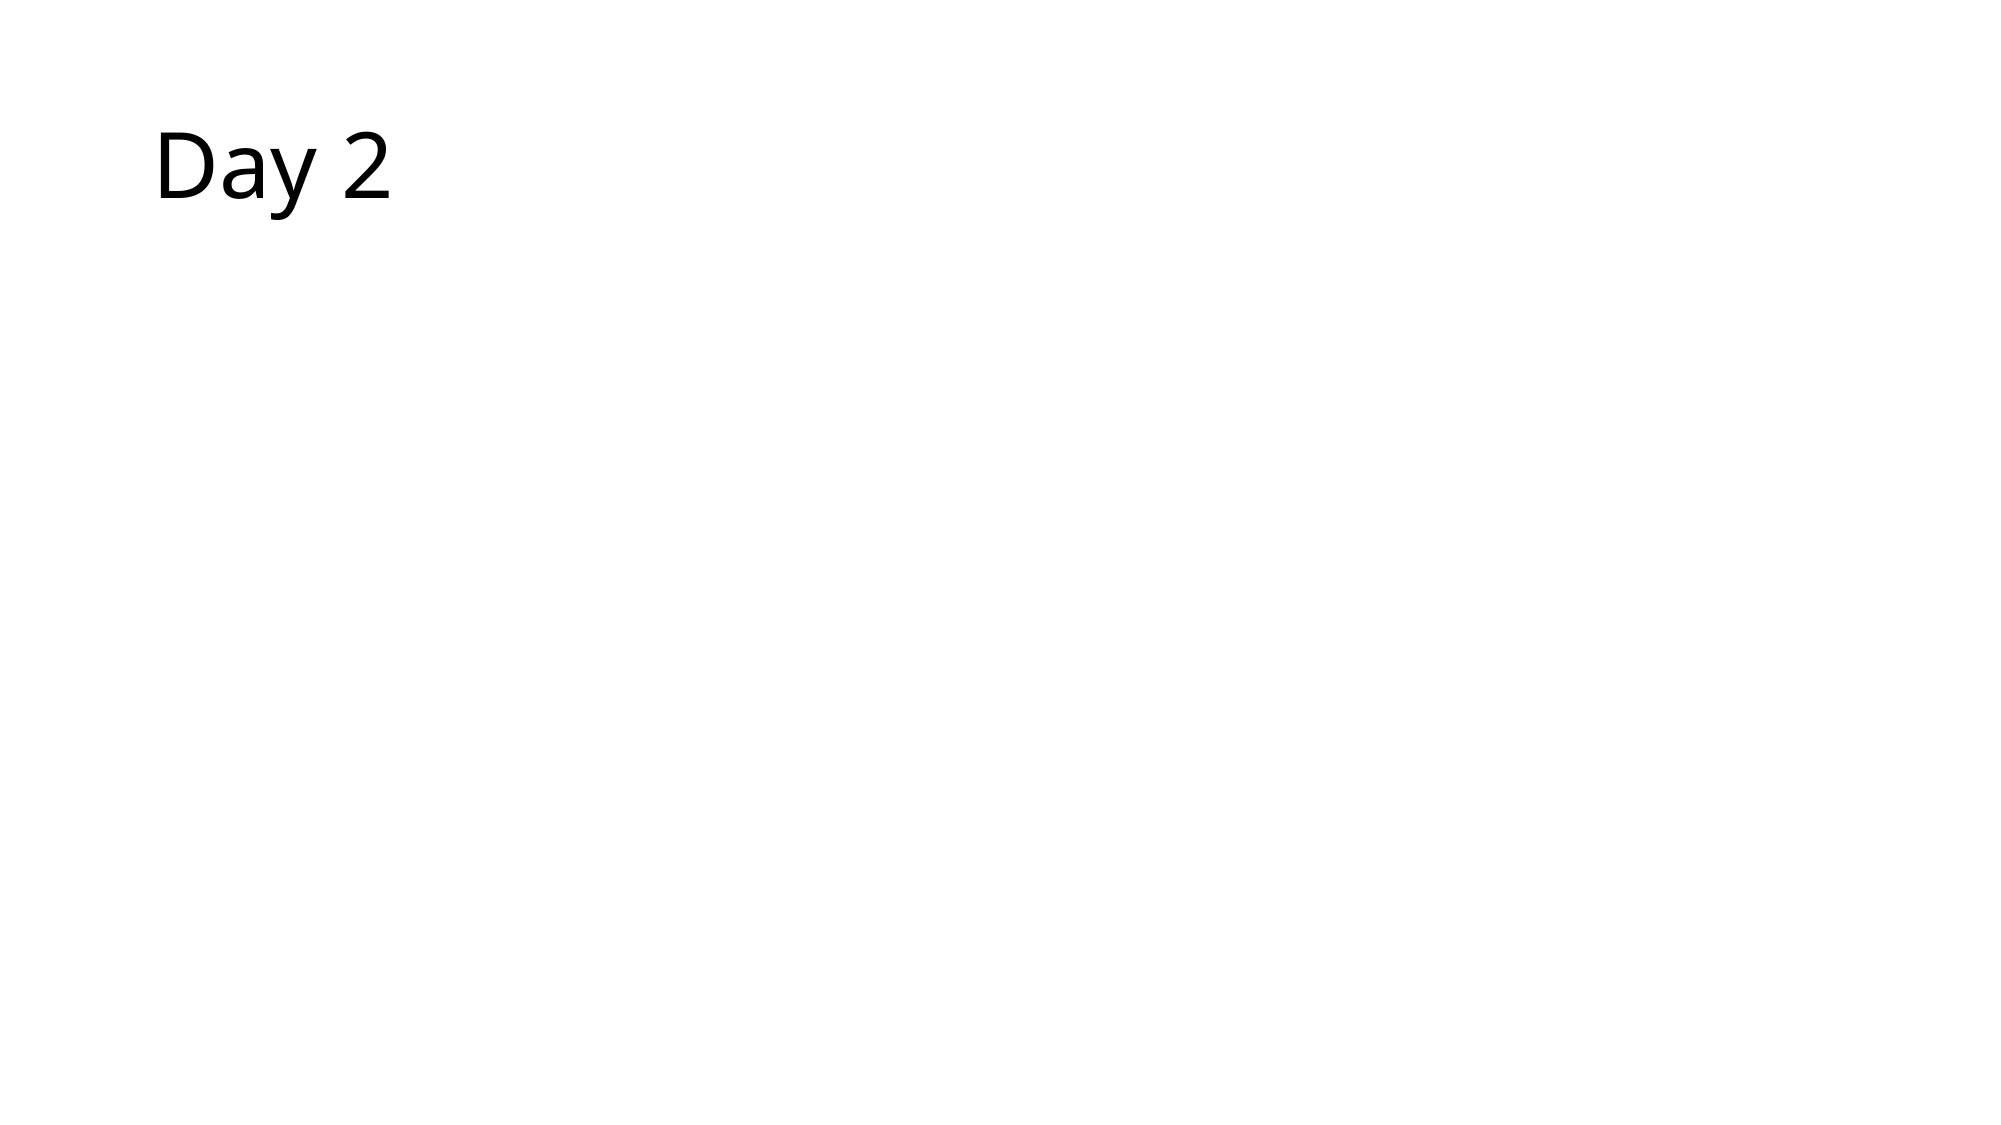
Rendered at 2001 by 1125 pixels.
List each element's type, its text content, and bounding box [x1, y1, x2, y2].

title Day 2 [137, 59, 1863, 278]
